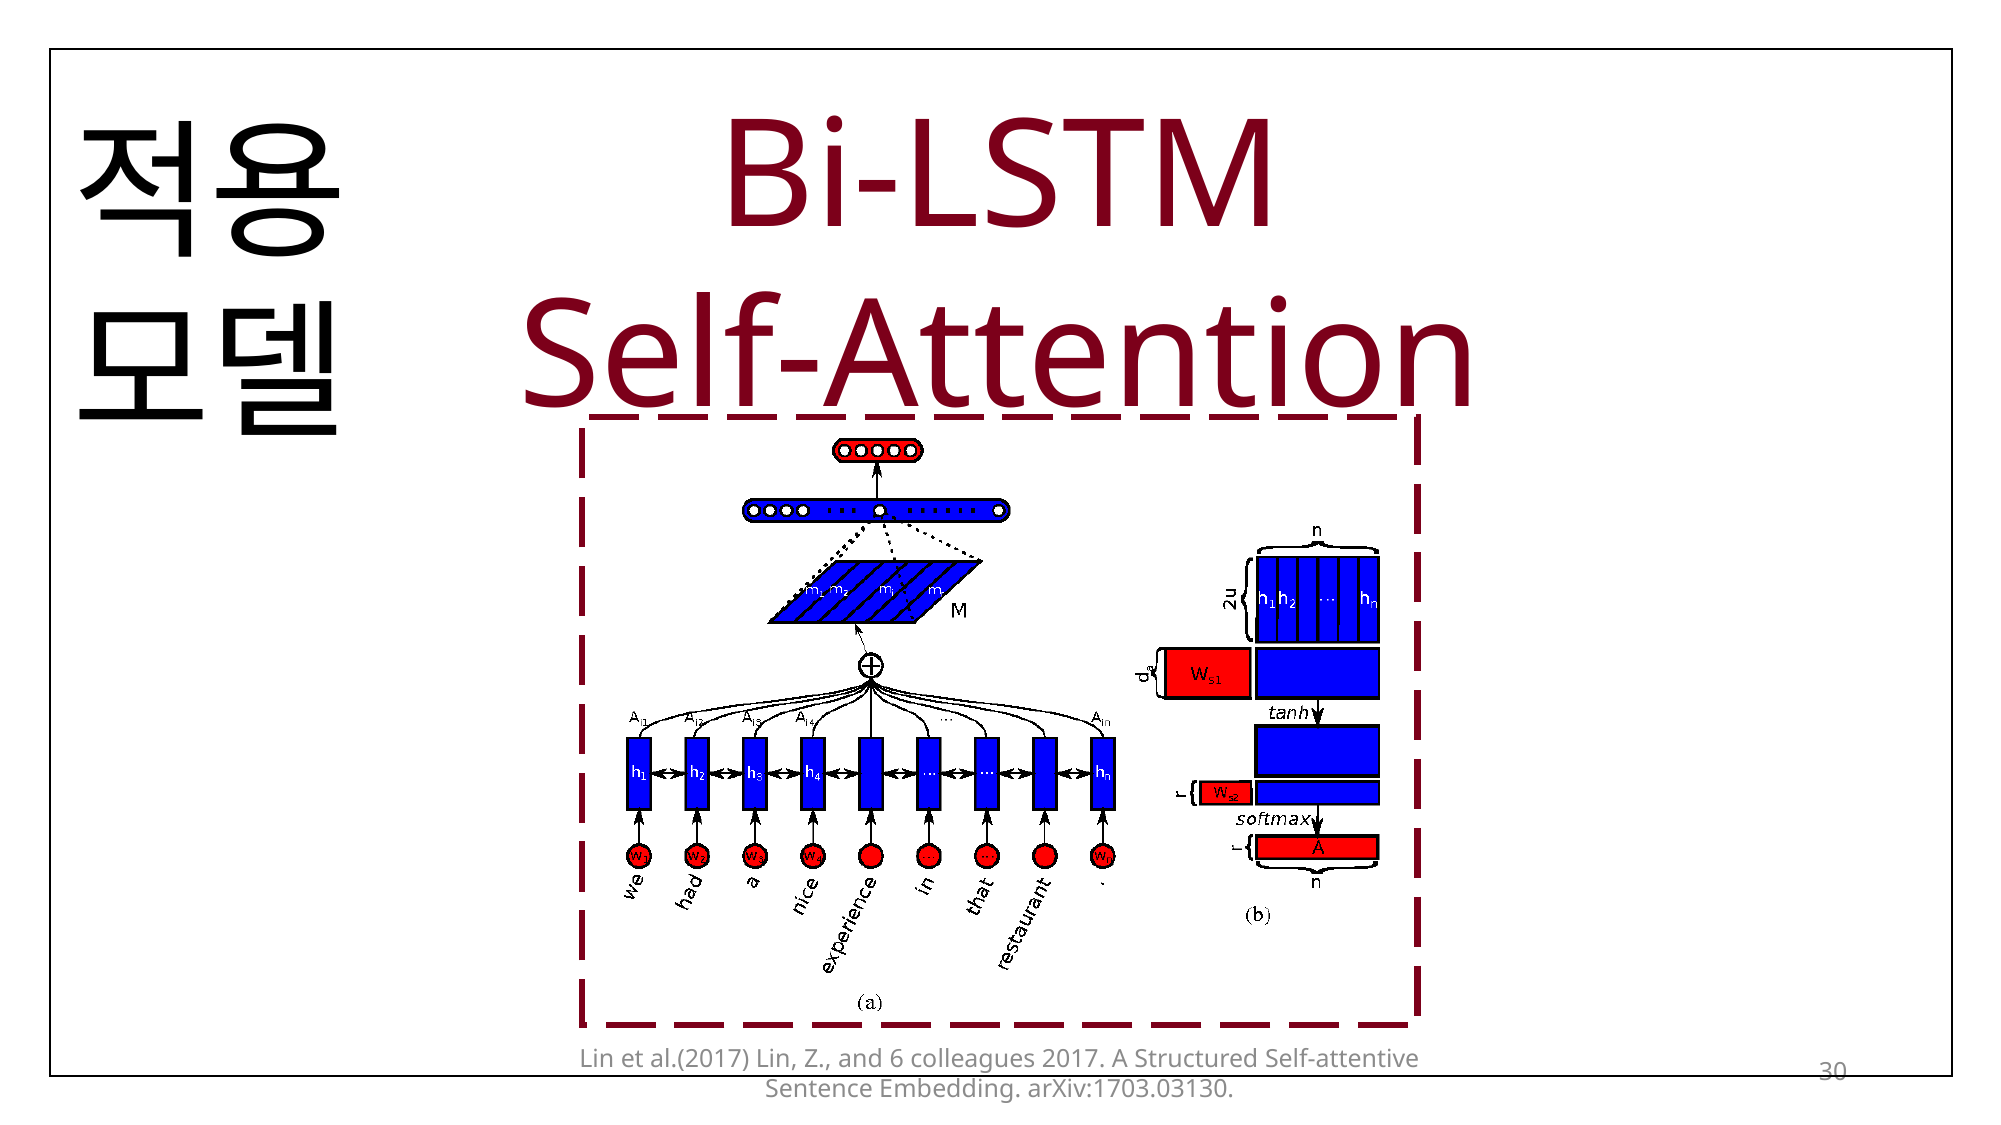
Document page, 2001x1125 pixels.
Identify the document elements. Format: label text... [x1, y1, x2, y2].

slide_number 30 [1462, 1042, 1863, 1103]
text_box Bi-LSTM Self-Attention [434, 69, 1566, 445]
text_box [582, 416, 1418, 1025]
text_box [49, 48, 1953, 1077]
text_box 적용 모델 [57, 88, 505, 464]
footer Lin et al.(2017) Lin, Z., and 6 colleagues 2017. A Structured Self-attentive Sentence Embedding. arXiv:1703.03130. [538, 1042, 1462, 1103]
